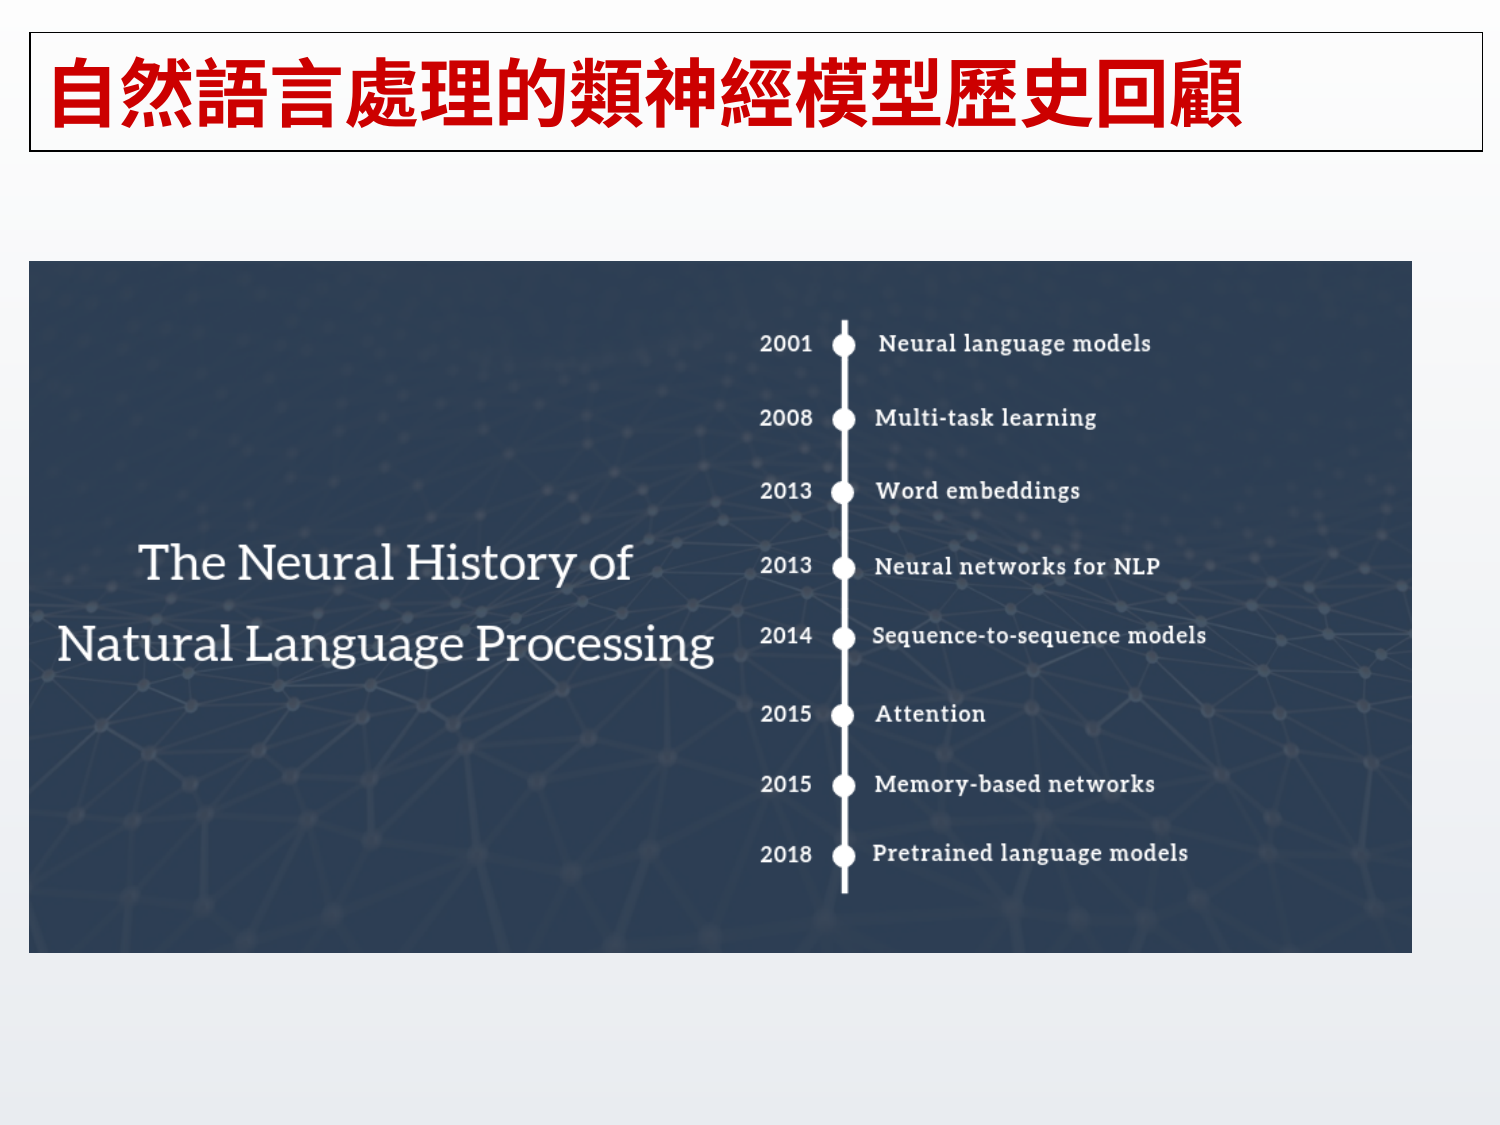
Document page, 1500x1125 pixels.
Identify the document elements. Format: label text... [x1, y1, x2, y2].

title 自然語言處理的類神經模型歷史回顧 [29, 32, 1483, 152]
picture [29, 261, 1412, 953]
